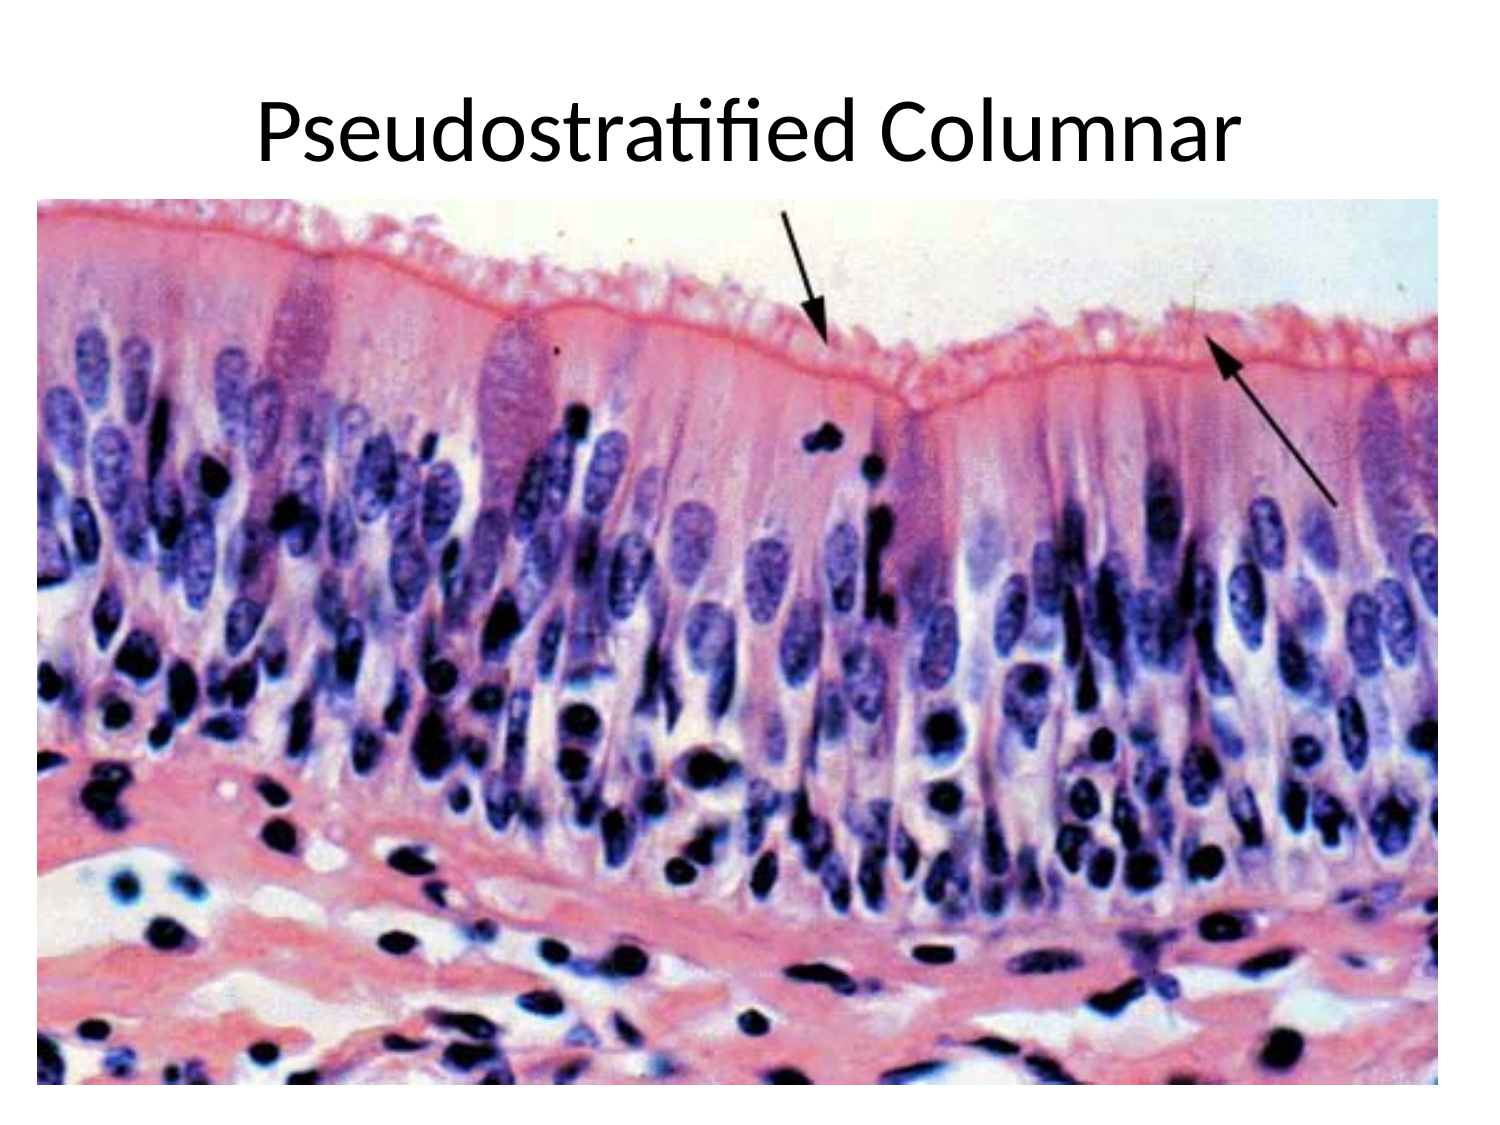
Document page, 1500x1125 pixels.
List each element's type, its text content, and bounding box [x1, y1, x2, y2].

title Pseudostratified Columnar [75, 12, 1425, 198]
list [37, 199, 1438, 1085]
